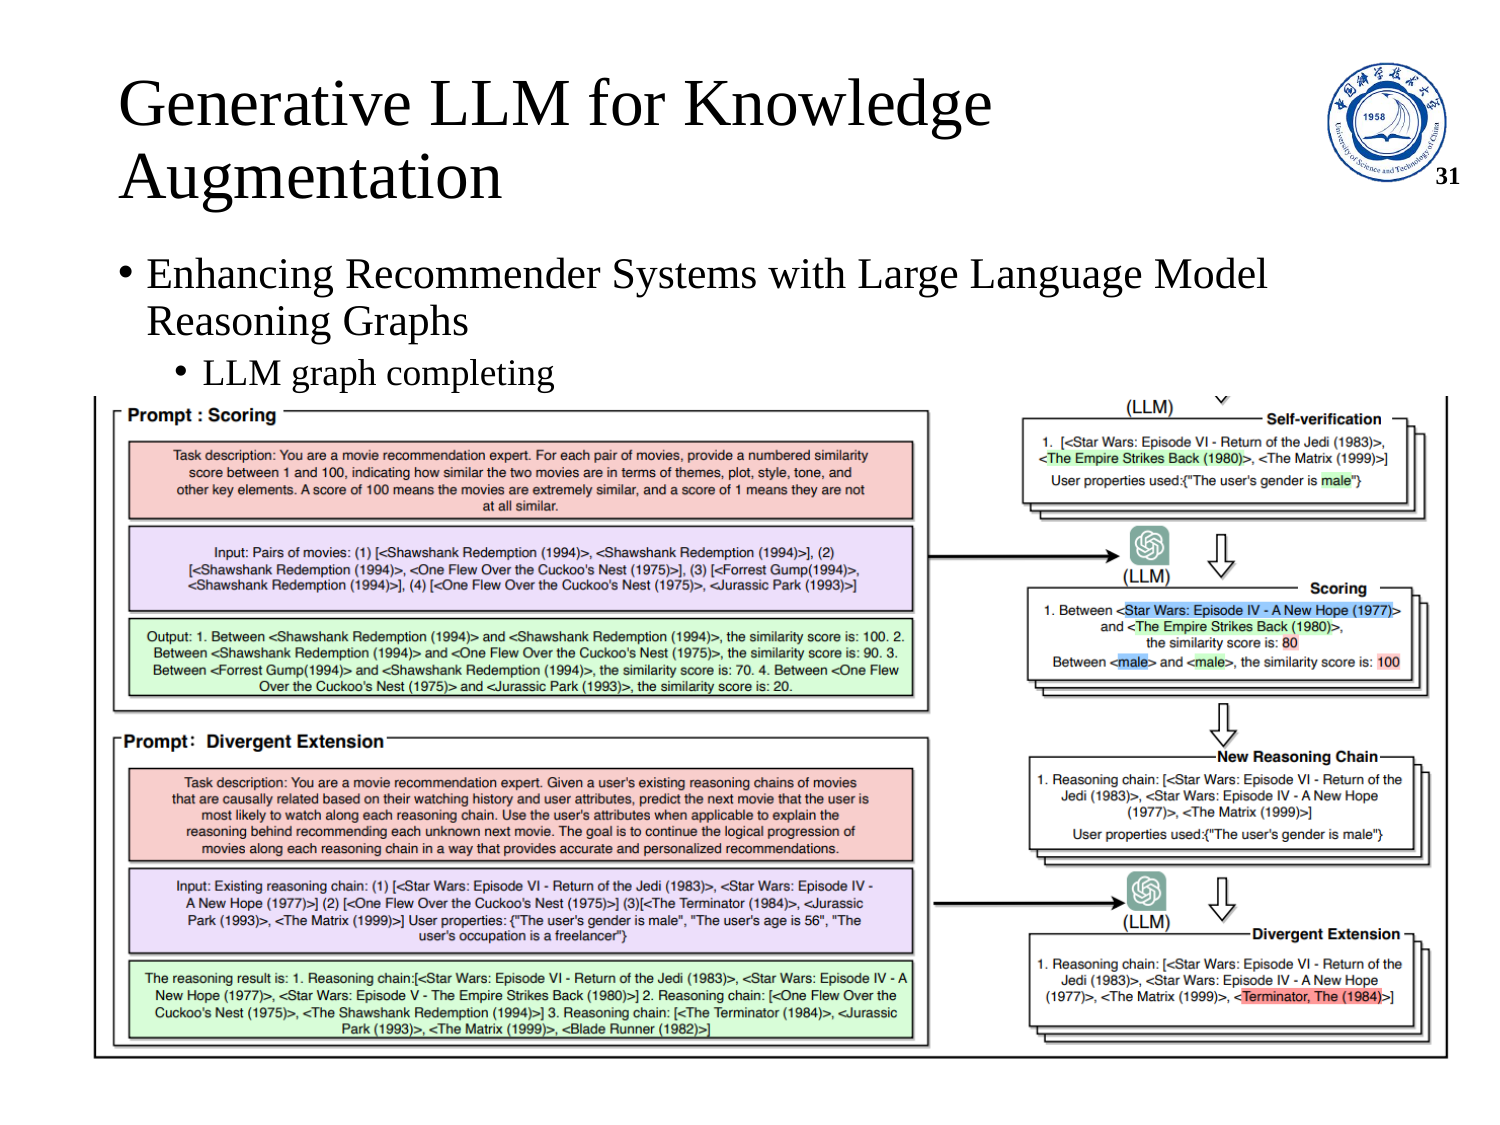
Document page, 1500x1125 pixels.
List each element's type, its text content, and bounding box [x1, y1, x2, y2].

list Enhancing Recommender Systems with Large Language Model Reasoning Graphs LLM graph completing [103, 243, 1416, 396]
picture [83, 396, 1462, 1066]
slide_number 31 [1372, 144, 1476, 205]
title Generative LLM for Knowledge Augmentation [103, 59, 1397, 221]
picture [1397, 59, 1450, 144]
